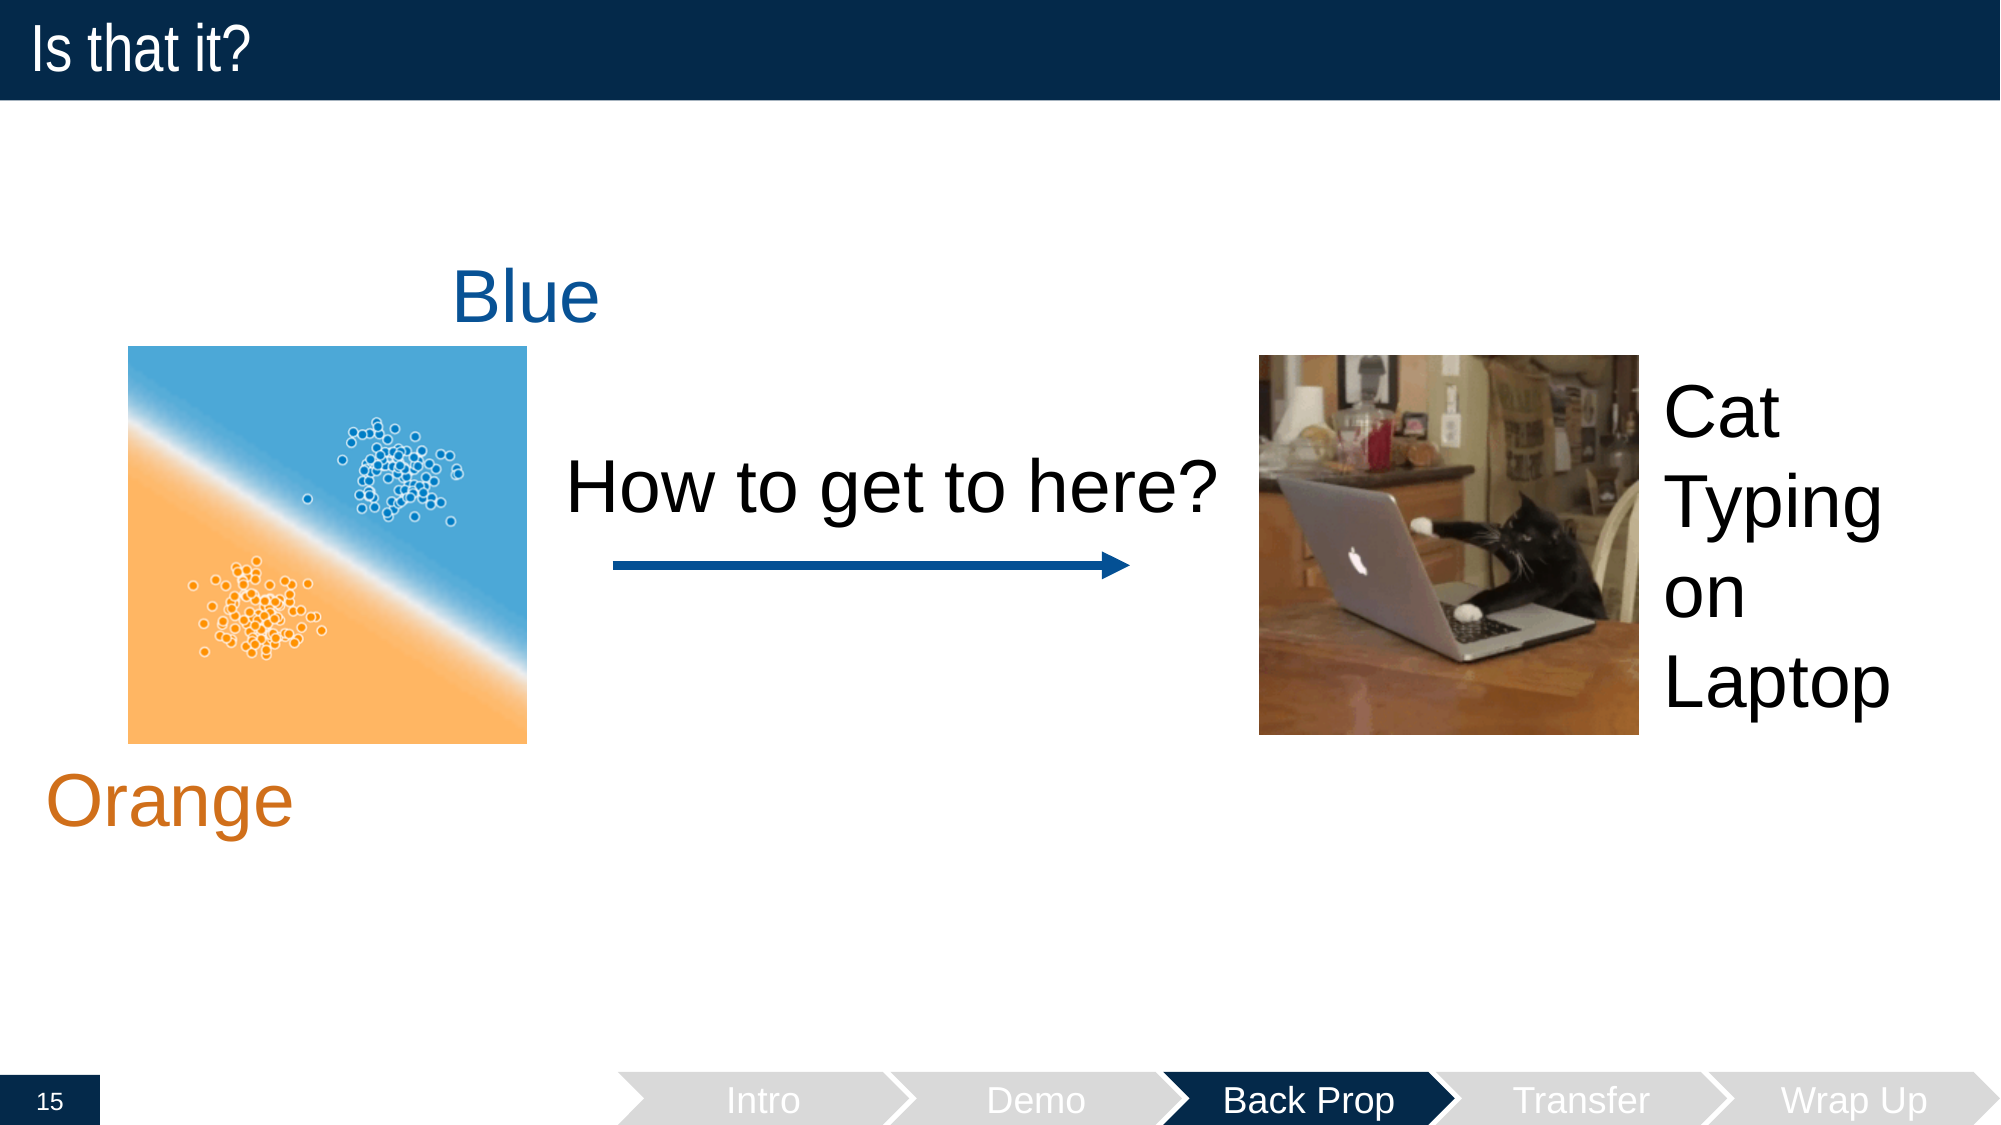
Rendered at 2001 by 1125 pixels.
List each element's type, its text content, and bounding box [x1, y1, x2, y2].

text_box Blue [436, 240, 617, 345]
text_box Transfer [1435, 1071, 1728, 1125]
text_box Cat Typing on Laptop [1648, 355, 1908, 731]
text_box Demo [890, 1071, 1183, 1125]
picture [1259, 355, 1639, 735]
text_box Wrap Up [1708, 1071, 2000, 1125]
text_box How to get to here? [551, 429, 1236, 535]
text_box Intro [617, 1071, 910, 1125]
text_box Orange [30, 744, 310, 849]
text_box Back Prop [1163, 1071, 1455, 1125]
picture [128, 345, 528, 745]
title Is that it? [0, 0, 2000, 101]
slide_number 15 [0, 1074, 100, 1125]
